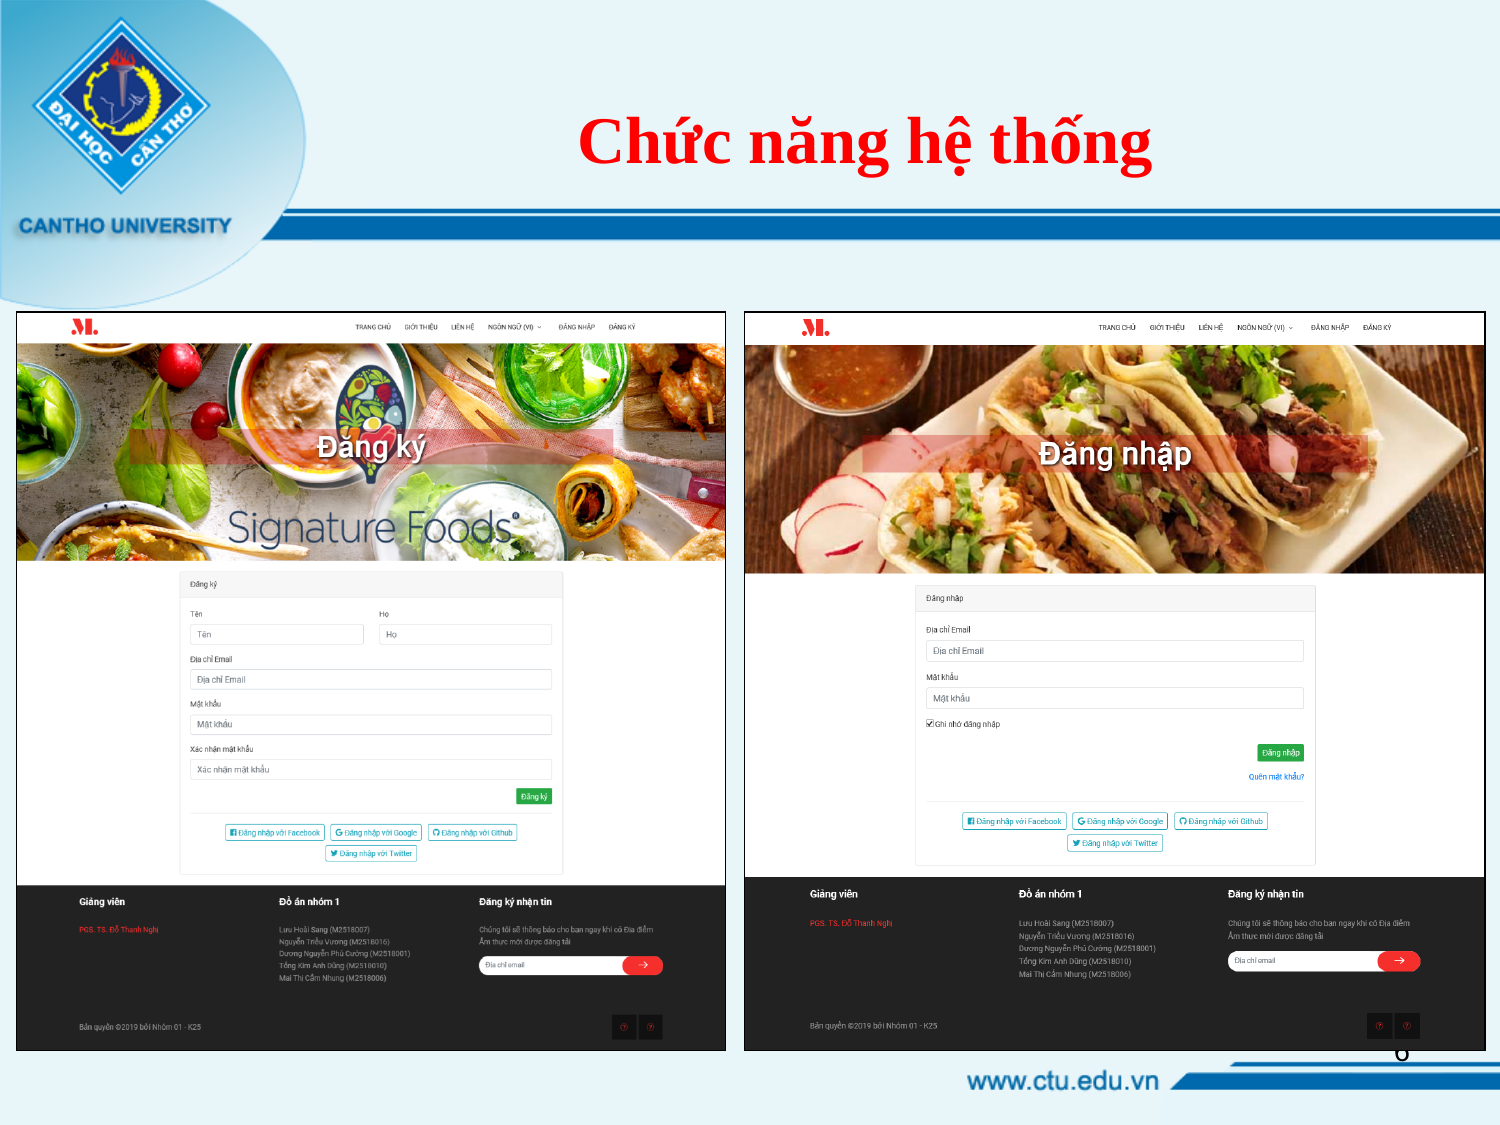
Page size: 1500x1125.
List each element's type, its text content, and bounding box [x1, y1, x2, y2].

picture [0, 0, 1500, 1125]
slide_number 6 [1074, 1058, 1426, 1103]
text_box Chức năng hệ thống [562, 89, 1332, 184]
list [16, 312, 726, 1051]
